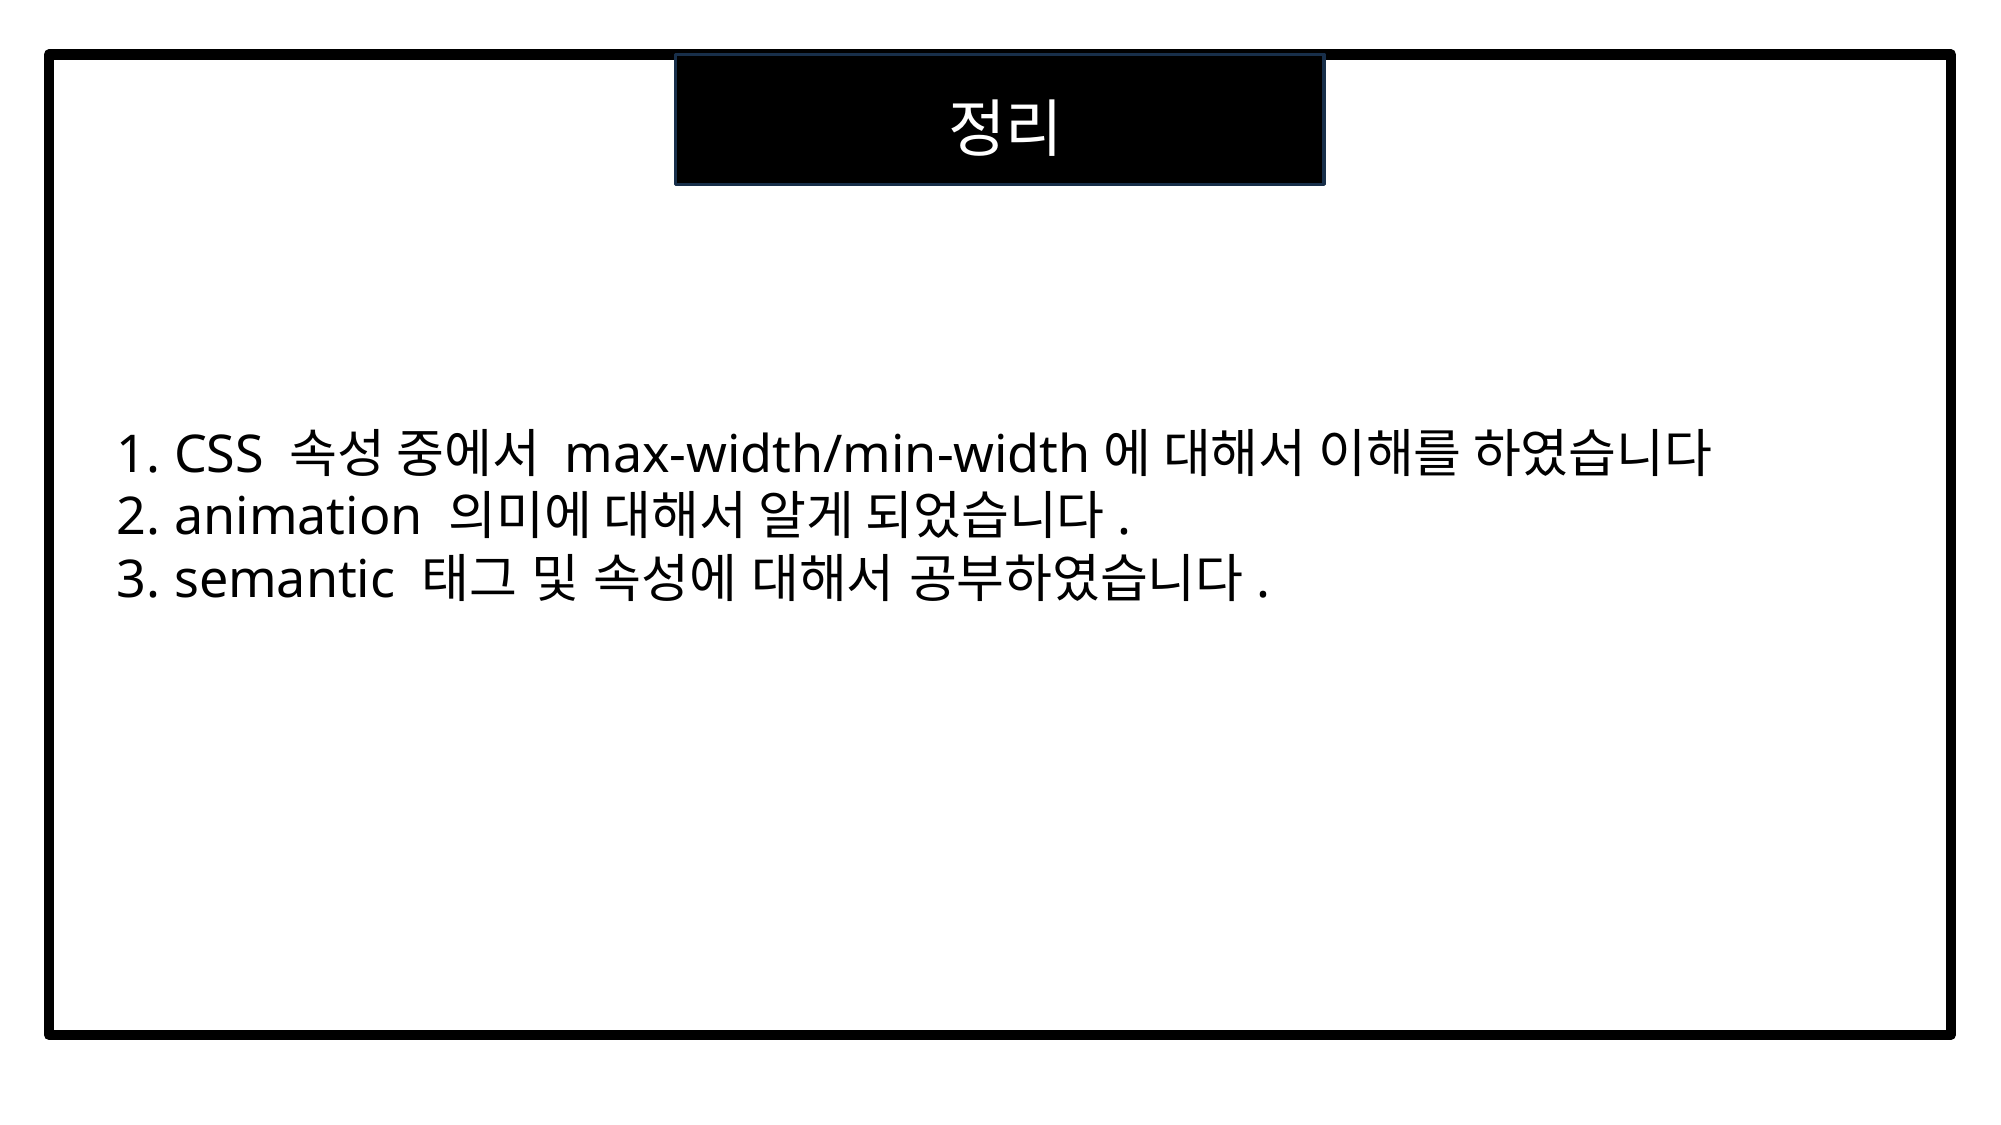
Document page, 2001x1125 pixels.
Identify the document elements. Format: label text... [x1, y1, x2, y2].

text_box ㅅ [47, 53, 1952, 1036]
text_box 1. CSS 속성 중에서 max-width/min-width에 대해서 이해를 하였습니다 2. animation 의미에 대해서 알게 되었습니다. 3. semantic 태그 및 속성에 대해서 공부하였습니다. [101, 412, 1843, 616]
text_box [674, 53, 1326, 186]
text_box 정리 [822, 81, 1189, 171]
